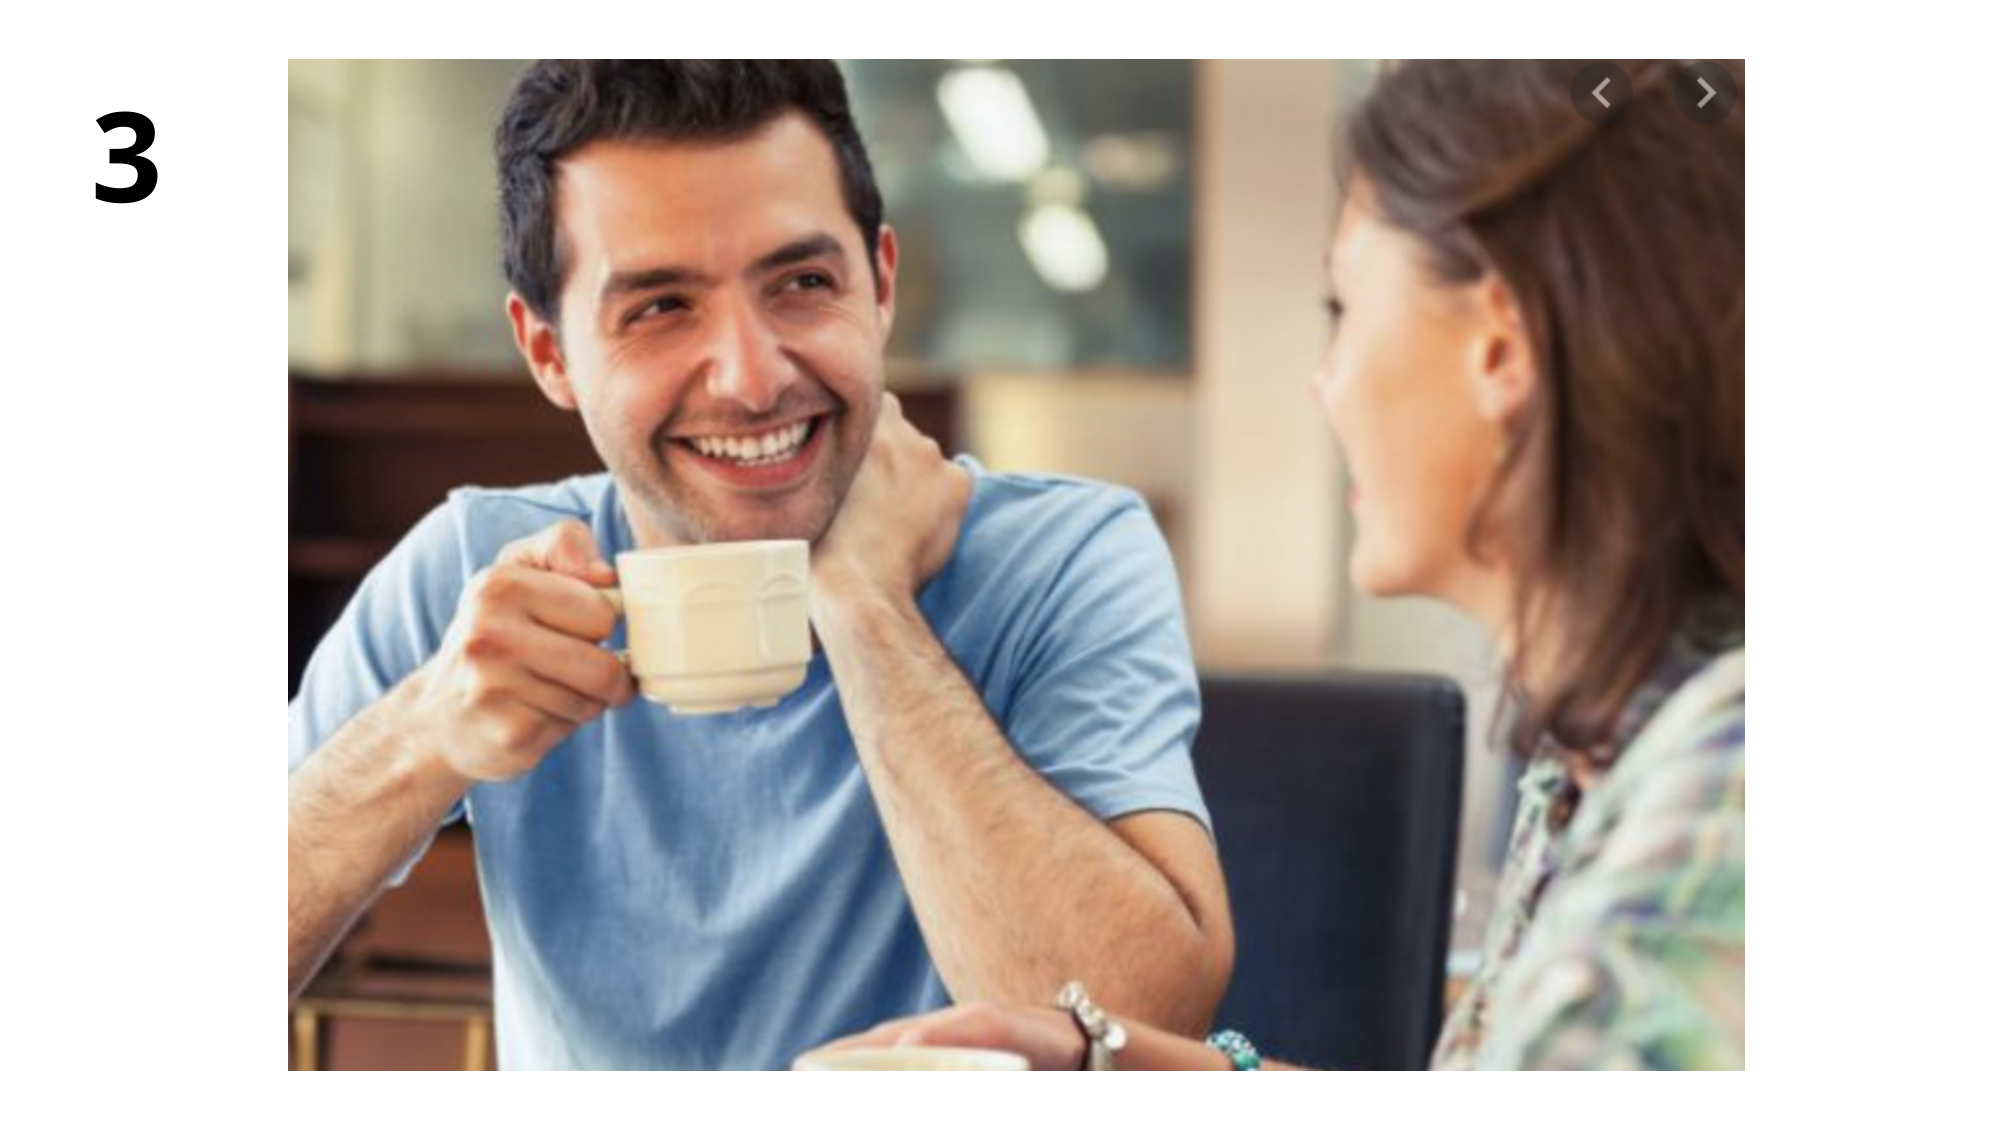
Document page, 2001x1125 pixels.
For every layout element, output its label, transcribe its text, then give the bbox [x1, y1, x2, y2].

picture [288, 59, 1745, 1071]
text_box 3 [76, 69, 236, 235]
